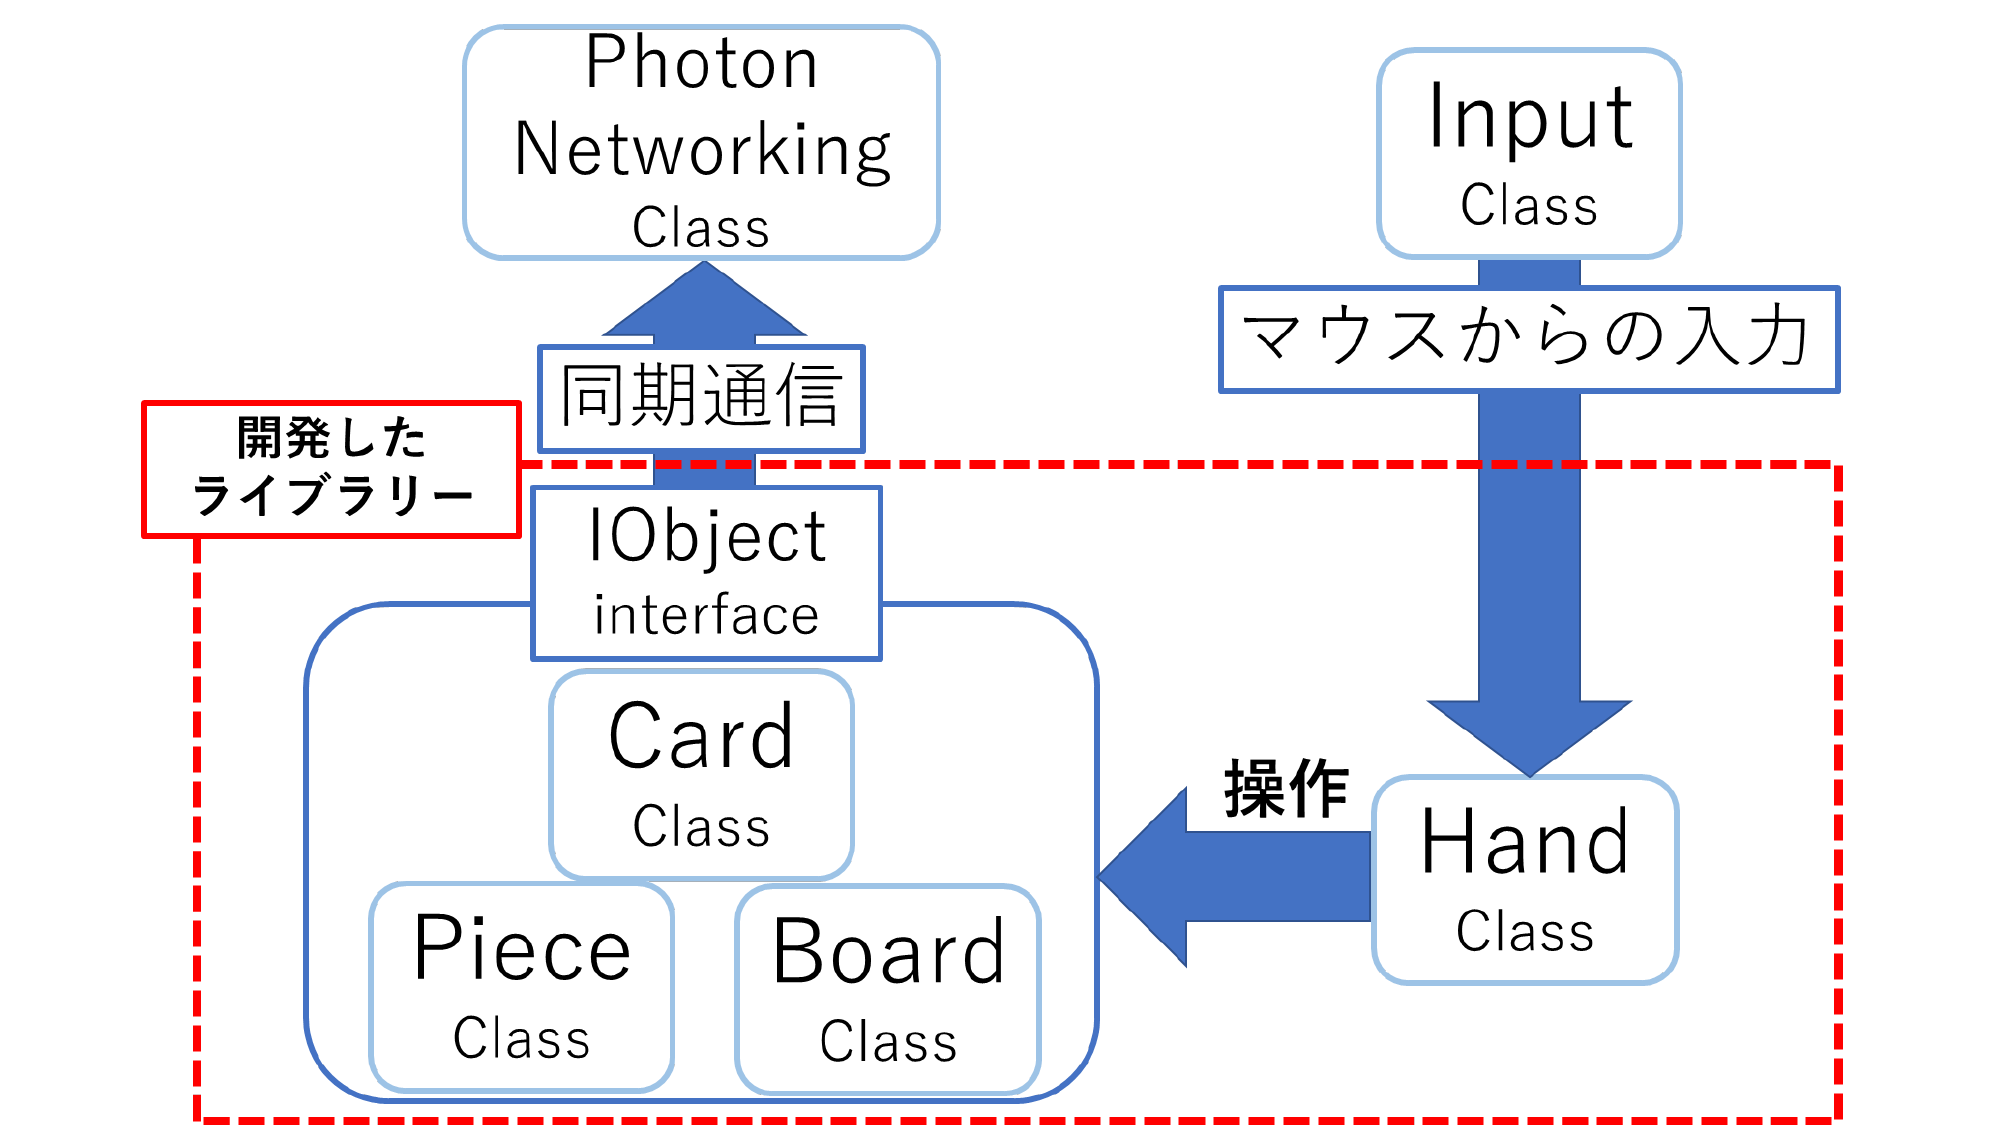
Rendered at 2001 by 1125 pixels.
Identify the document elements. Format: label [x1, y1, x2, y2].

picture [140, 0, 1859, 1125]
